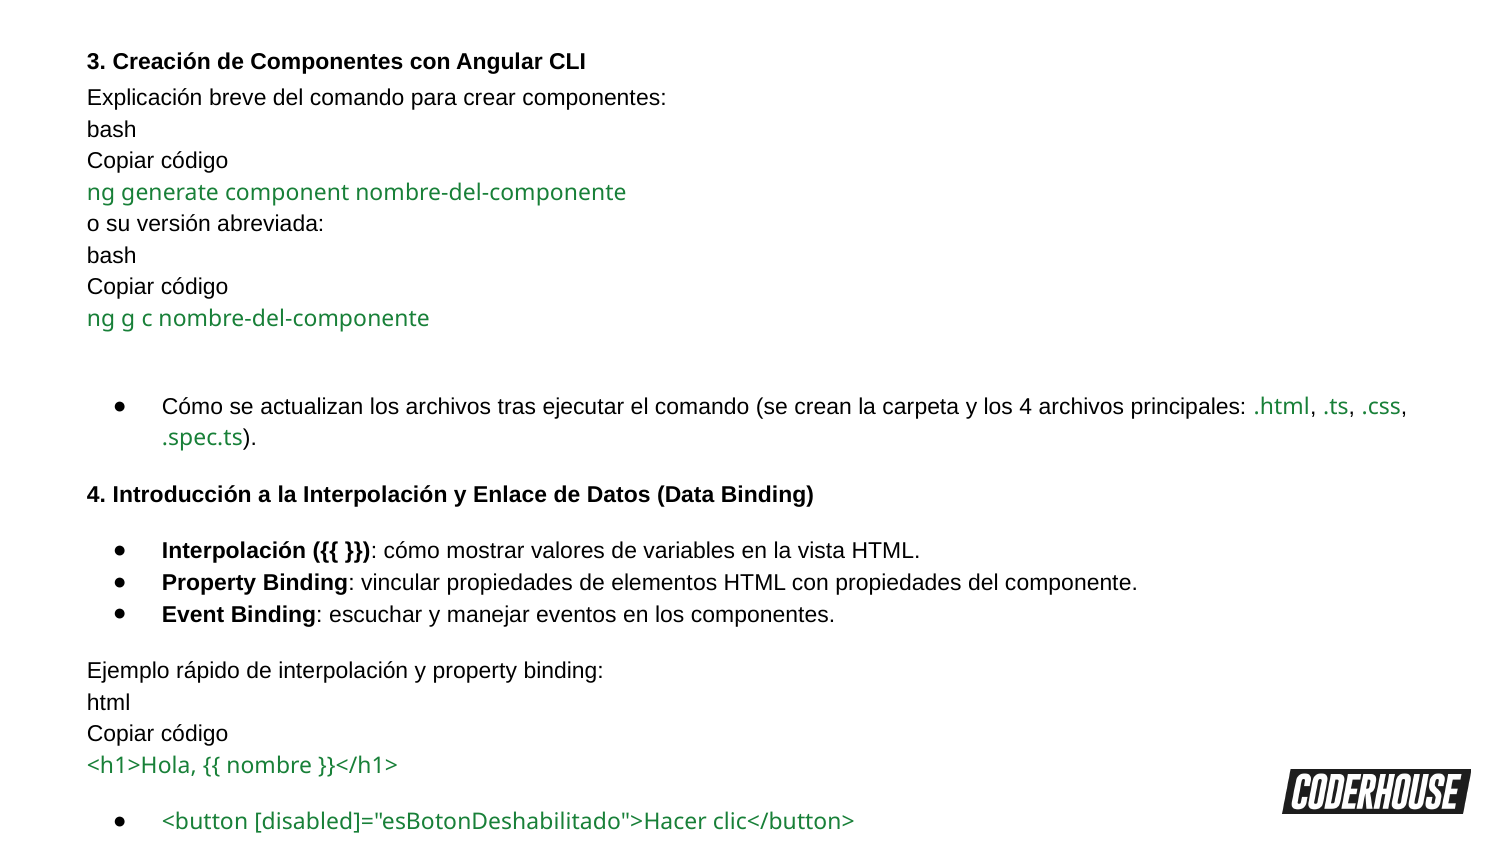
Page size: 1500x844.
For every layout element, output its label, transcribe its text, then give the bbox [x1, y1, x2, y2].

text_box 3. Creación de Componentes con Angular CLI Explicación breve del comando para crear componentes: bash Copiar código ng generate component nombre-del-componente o su versión abreviada: bash Copiar código ng g c nombre-del-componente Cómo se actualizan los archivos tras ejecutar el comando (se crean la carpeta y los 4 archivos principales: .html, .ts, .css, .spec.ts). 4. Introducción a la Interpolación y Enlace de Datos (Data Binding) Interpolación ({{ }}): cómo mostrar valores de variables en la vista HTML. Property Binding: vincular propiedades de elementos HTML con propiedades del componente. Event Binding: escuchar y manejar eventos en los componentes. Ejemplo rápido de interpolación y property binding: html Copiar código <h1>Hola, {{ nombre }}</h1> <button [disabled]="esBotonDeshabilitado">Hacer clic</button> [71, 27, 1429, 309]
picture [1281, 769, 1471, 814]
